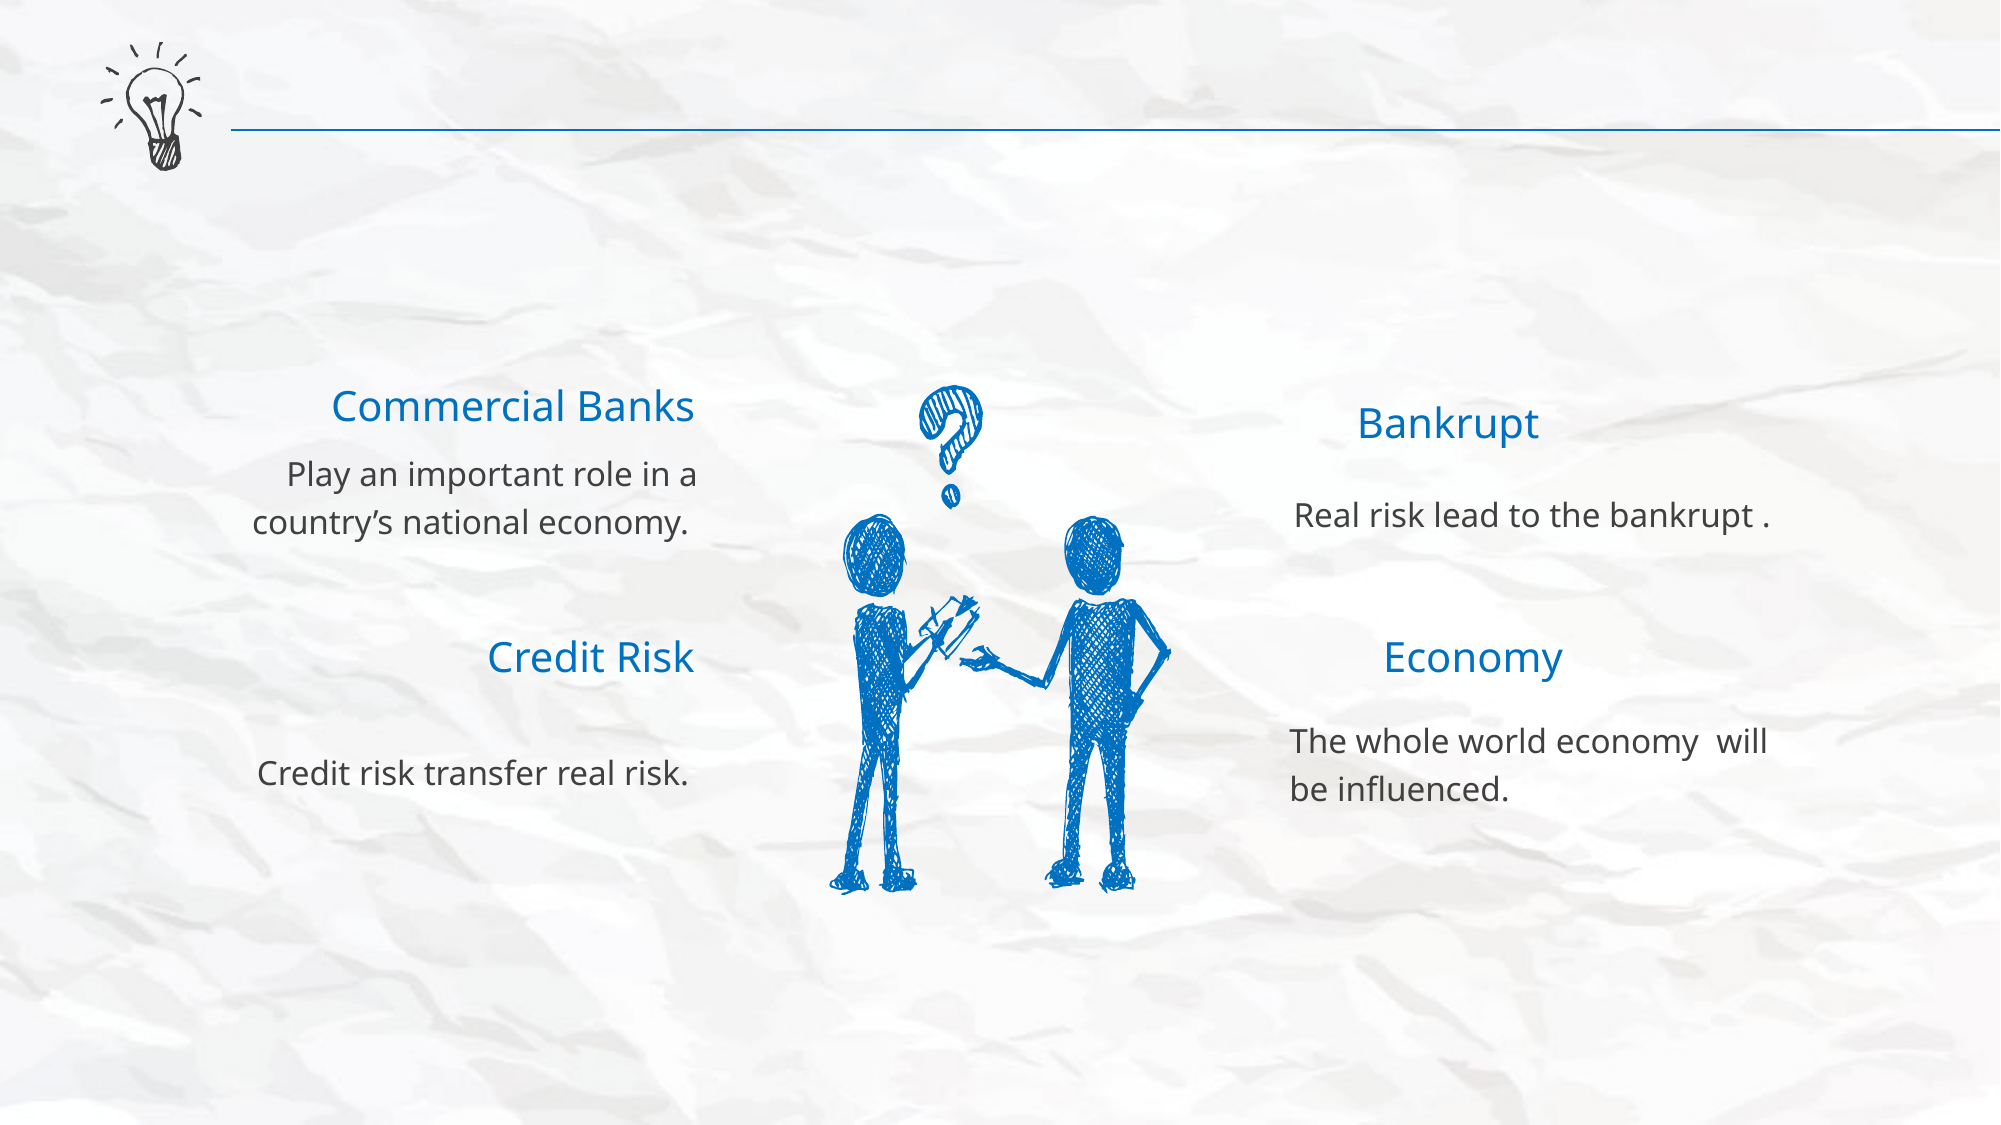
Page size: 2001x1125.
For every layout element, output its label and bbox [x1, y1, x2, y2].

text_box [1274, 388, 1787, 539]
picture [0, 0, 2000, 1125]
text_box [100, 41, 203, 172]
text_box [828, 382, 1172, 896]
text_box [168, 372, 714, 547]
text_box [1274, 623, 1820, 839]
text_box [168, 623, 714, 839]
